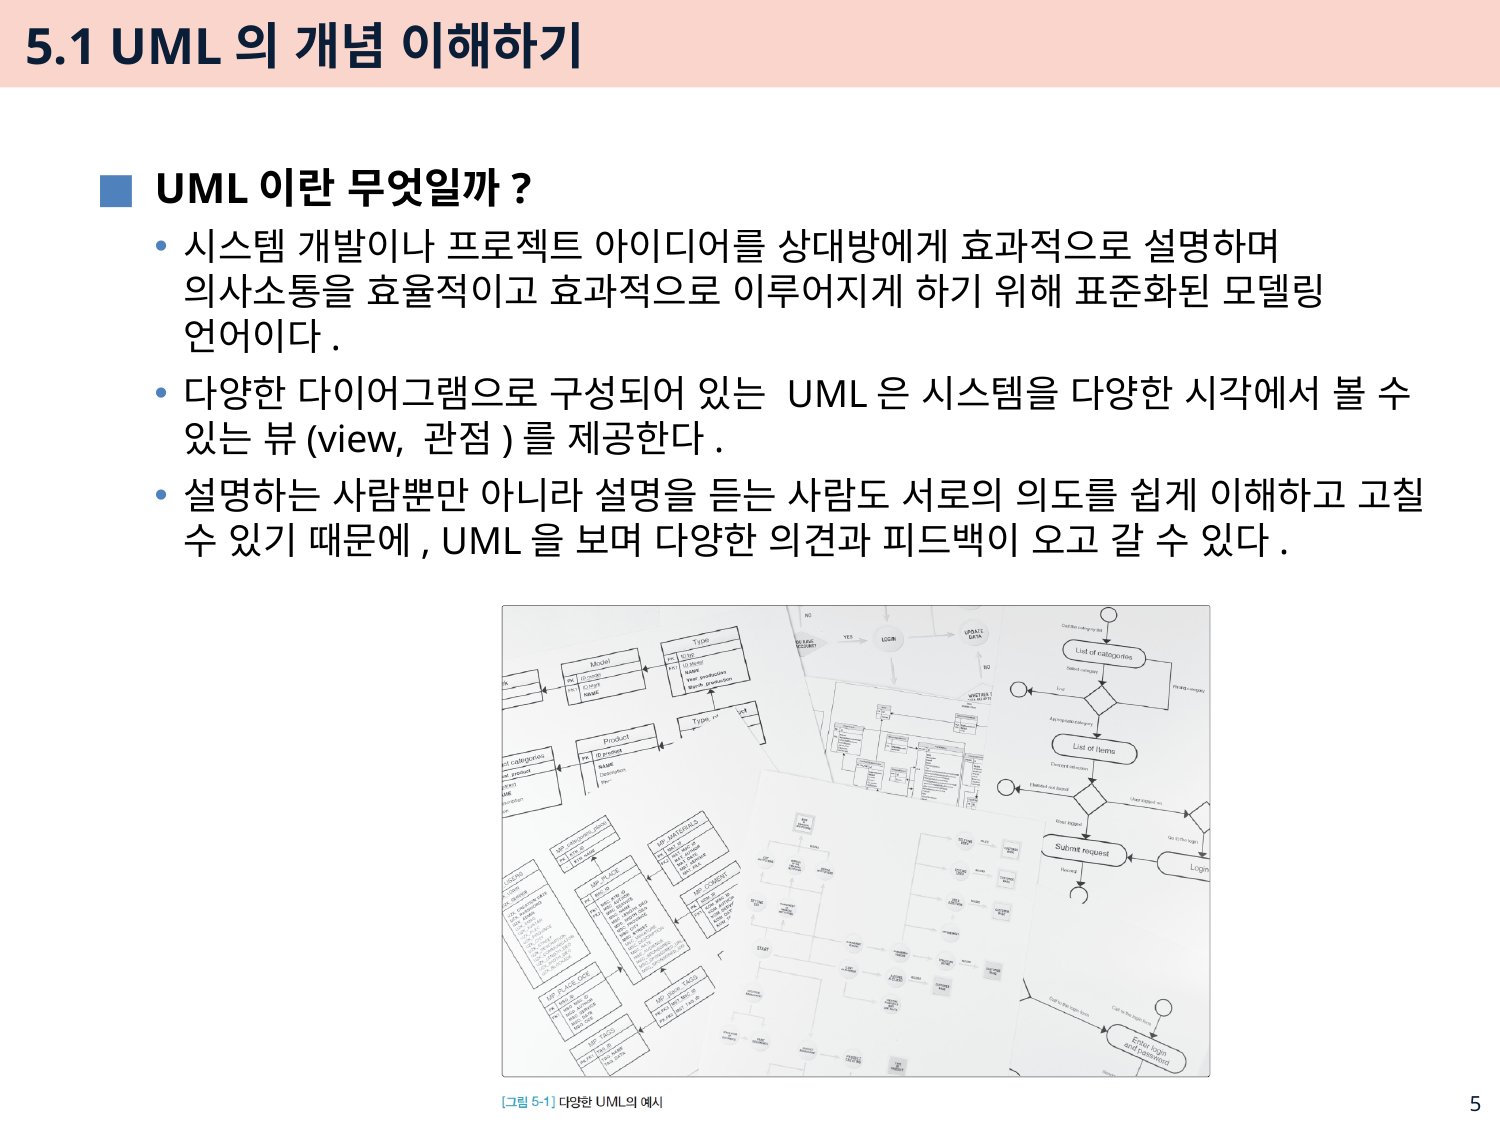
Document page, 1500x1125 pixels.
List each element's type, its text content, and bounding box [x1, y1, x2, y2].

picture [499, 604, 1212, 1111]
title 5.1 UML의 개념 이해하기 [10, 5, 1288, 84]
list UML이란 무엇일까? 시스템 개발이나 프로젝트 아이디어를 상대방에게 효과적으로 설명하며 의사소통을 효율적이고 효과적으로 이루어지게 하기 위해 표준화된 모델링 언어이다. 다양한 다이어그램으로 구성되어 있는 UML은 시스템을 다양한 시각에서 볼 수 있는 뷰(view, 관점)를 제공한다. 설명하는 사람뿐만 아니라 설명을 듣는 사람도 서로의 의도를 쉽게 이해하고 고칠 수 있기 때문에, UML을 보며 다양한 의견과 피드백이 오고 갈 수 있다. [81, 129, 1453, 624]
